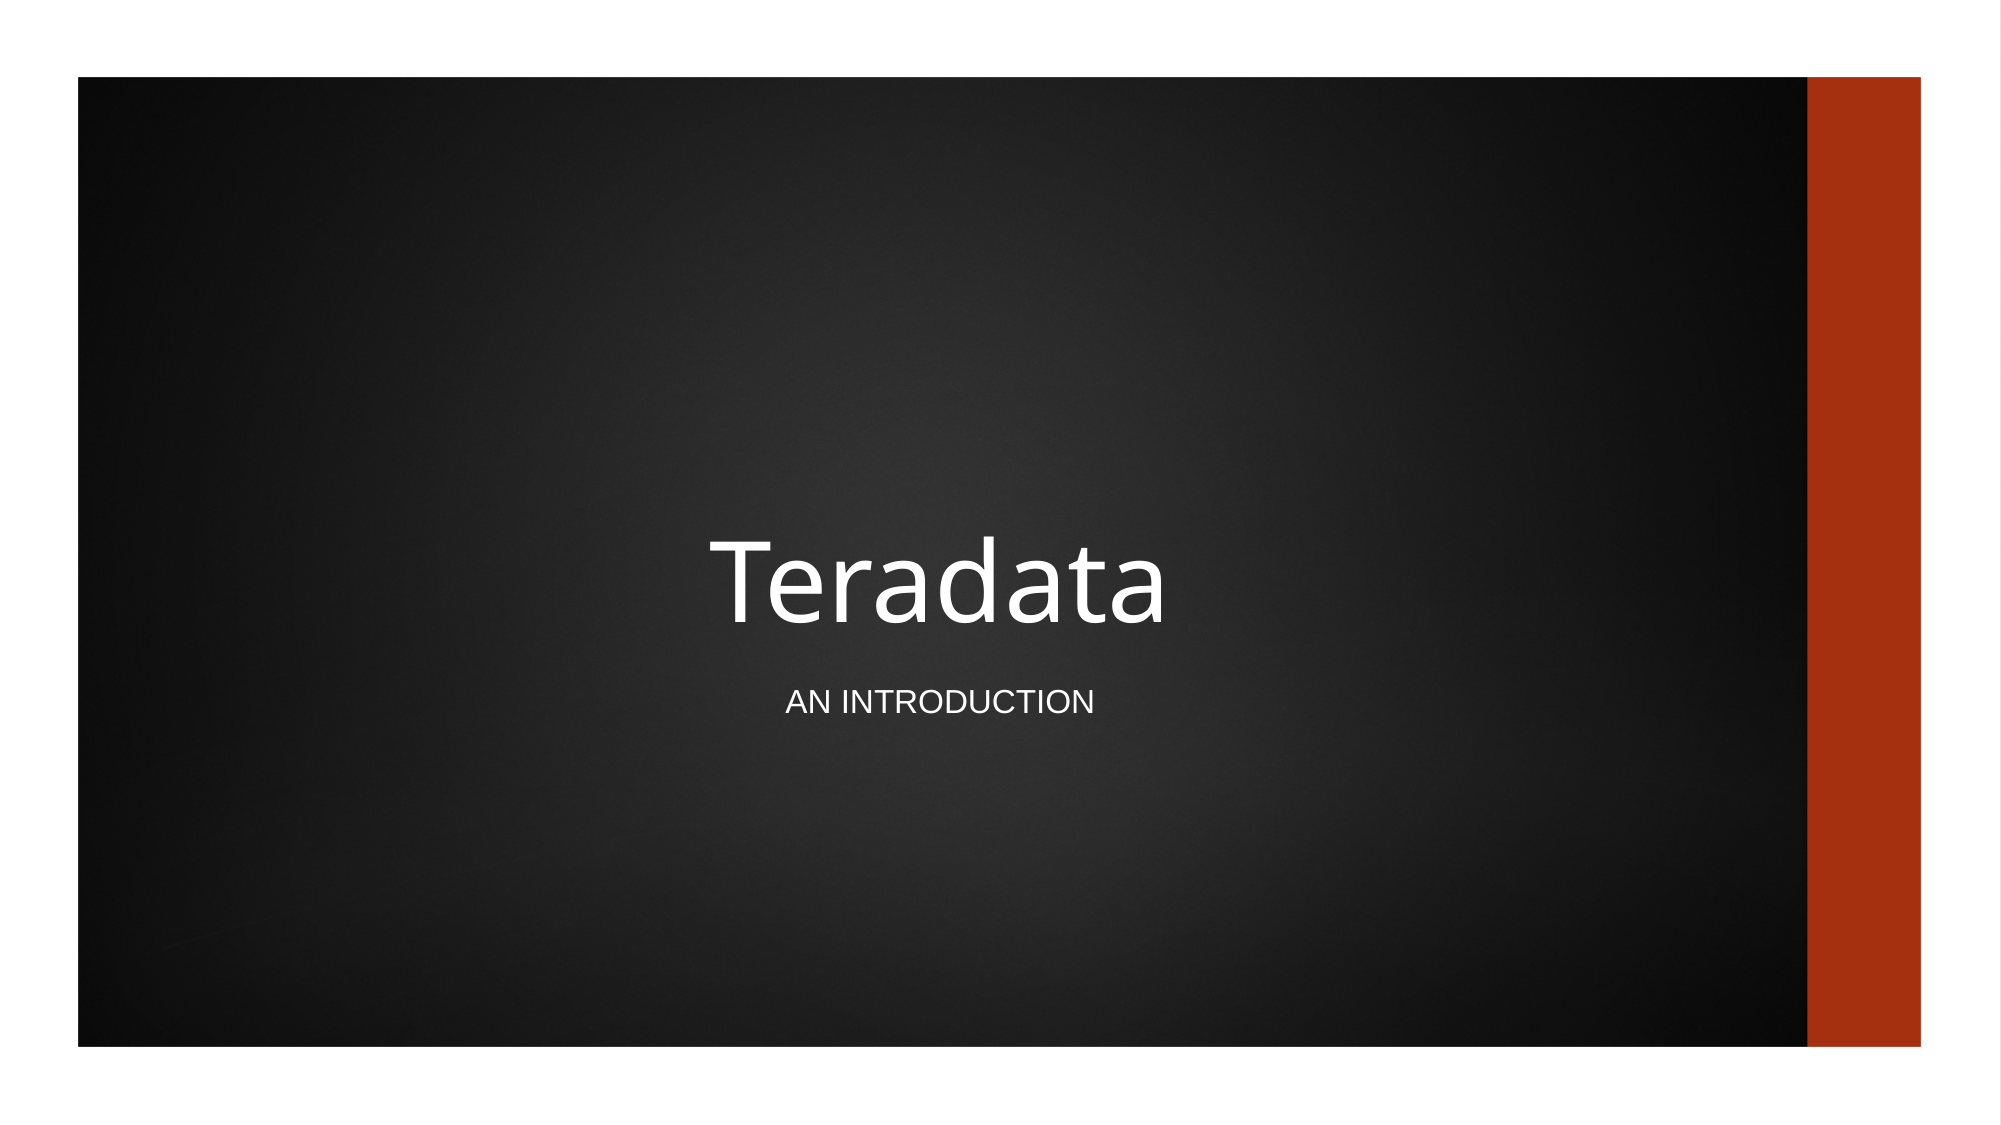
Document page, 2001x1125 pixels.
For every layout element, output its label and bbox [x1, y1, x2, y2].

text_box [0, 0, 2000, 1125]
